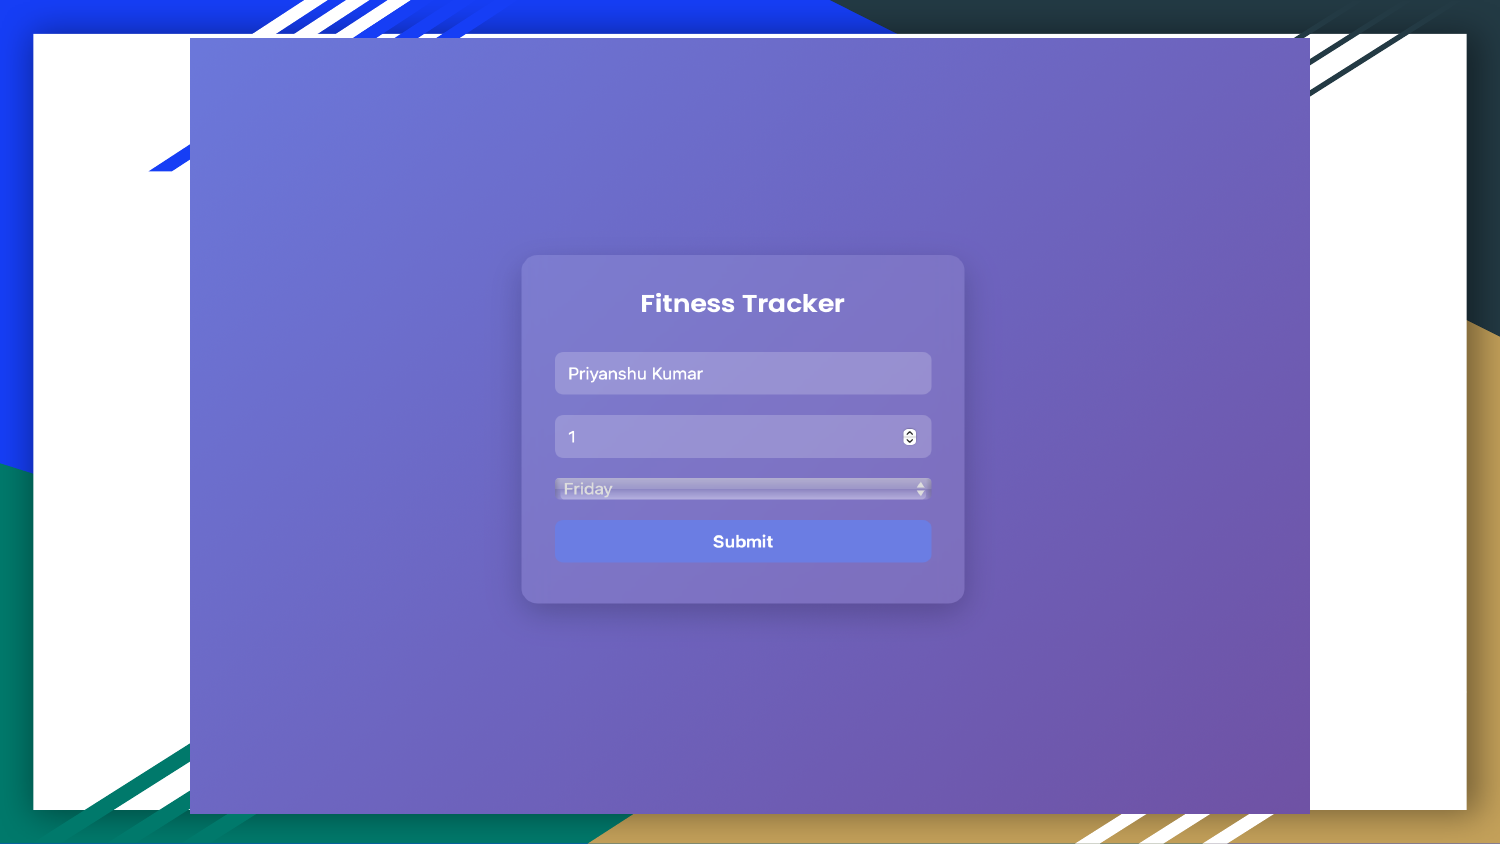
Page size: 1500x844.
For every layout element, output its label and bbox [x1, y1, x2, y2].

picture [189, 38, 1310, 814]
